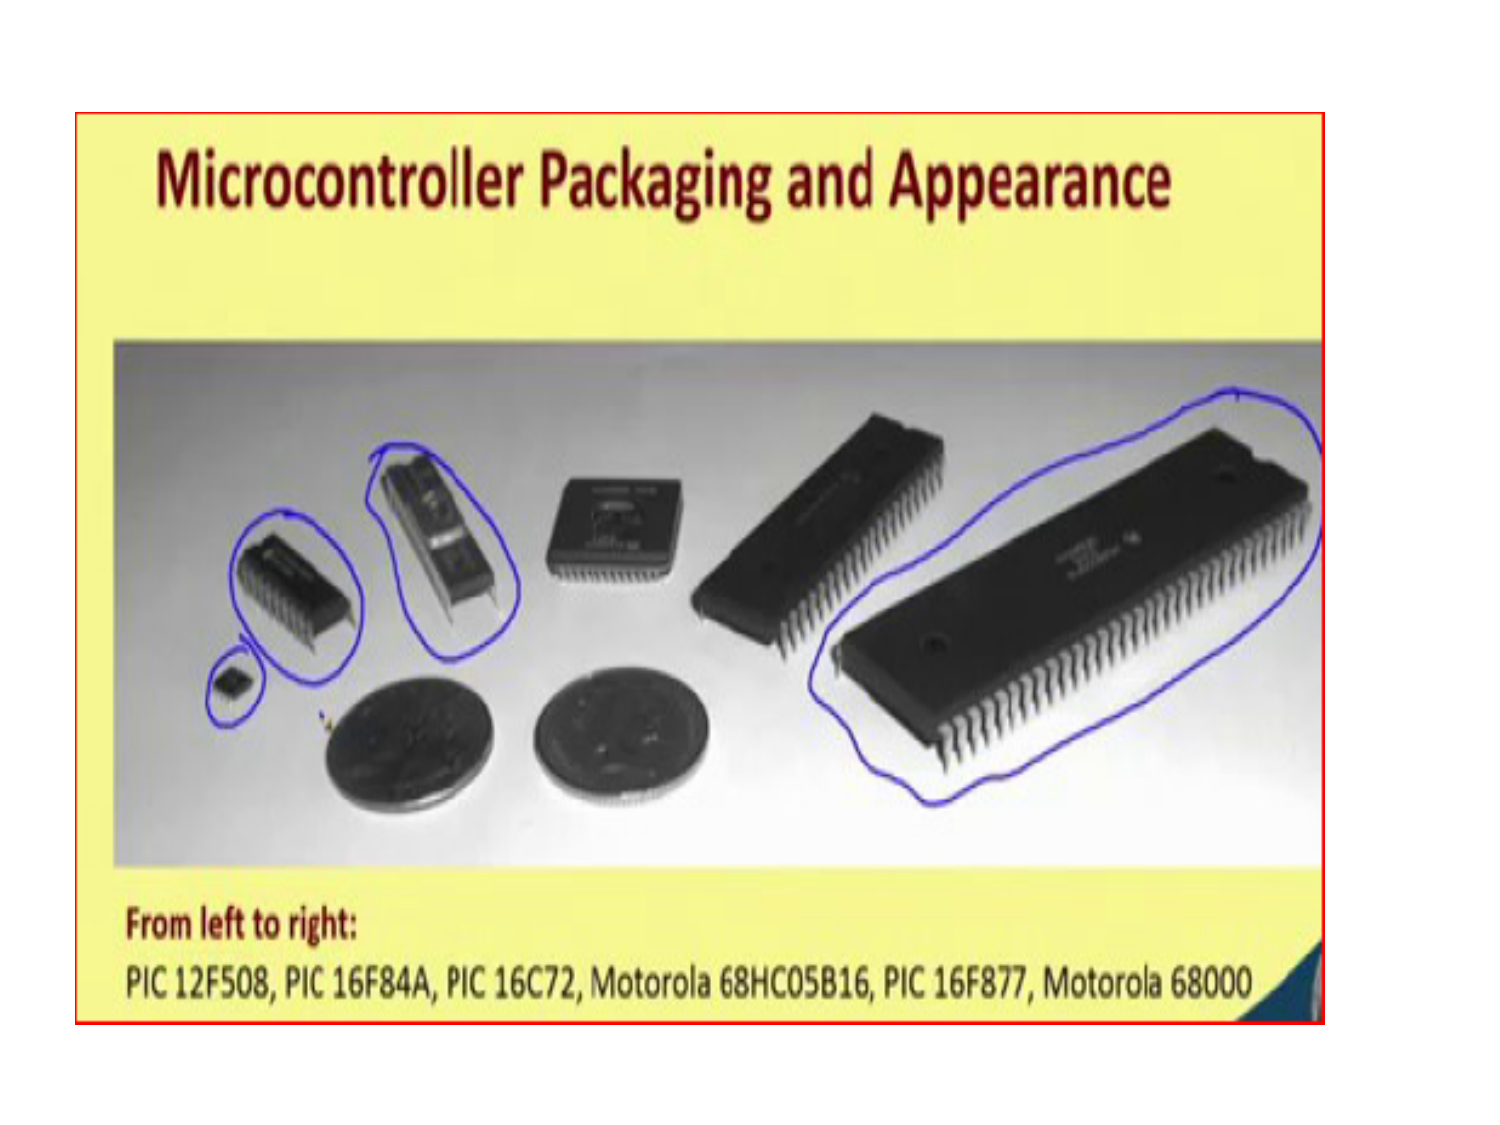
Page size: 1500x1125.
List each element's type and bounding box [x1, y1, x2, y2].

list [74, 112, 1326, 1026]
